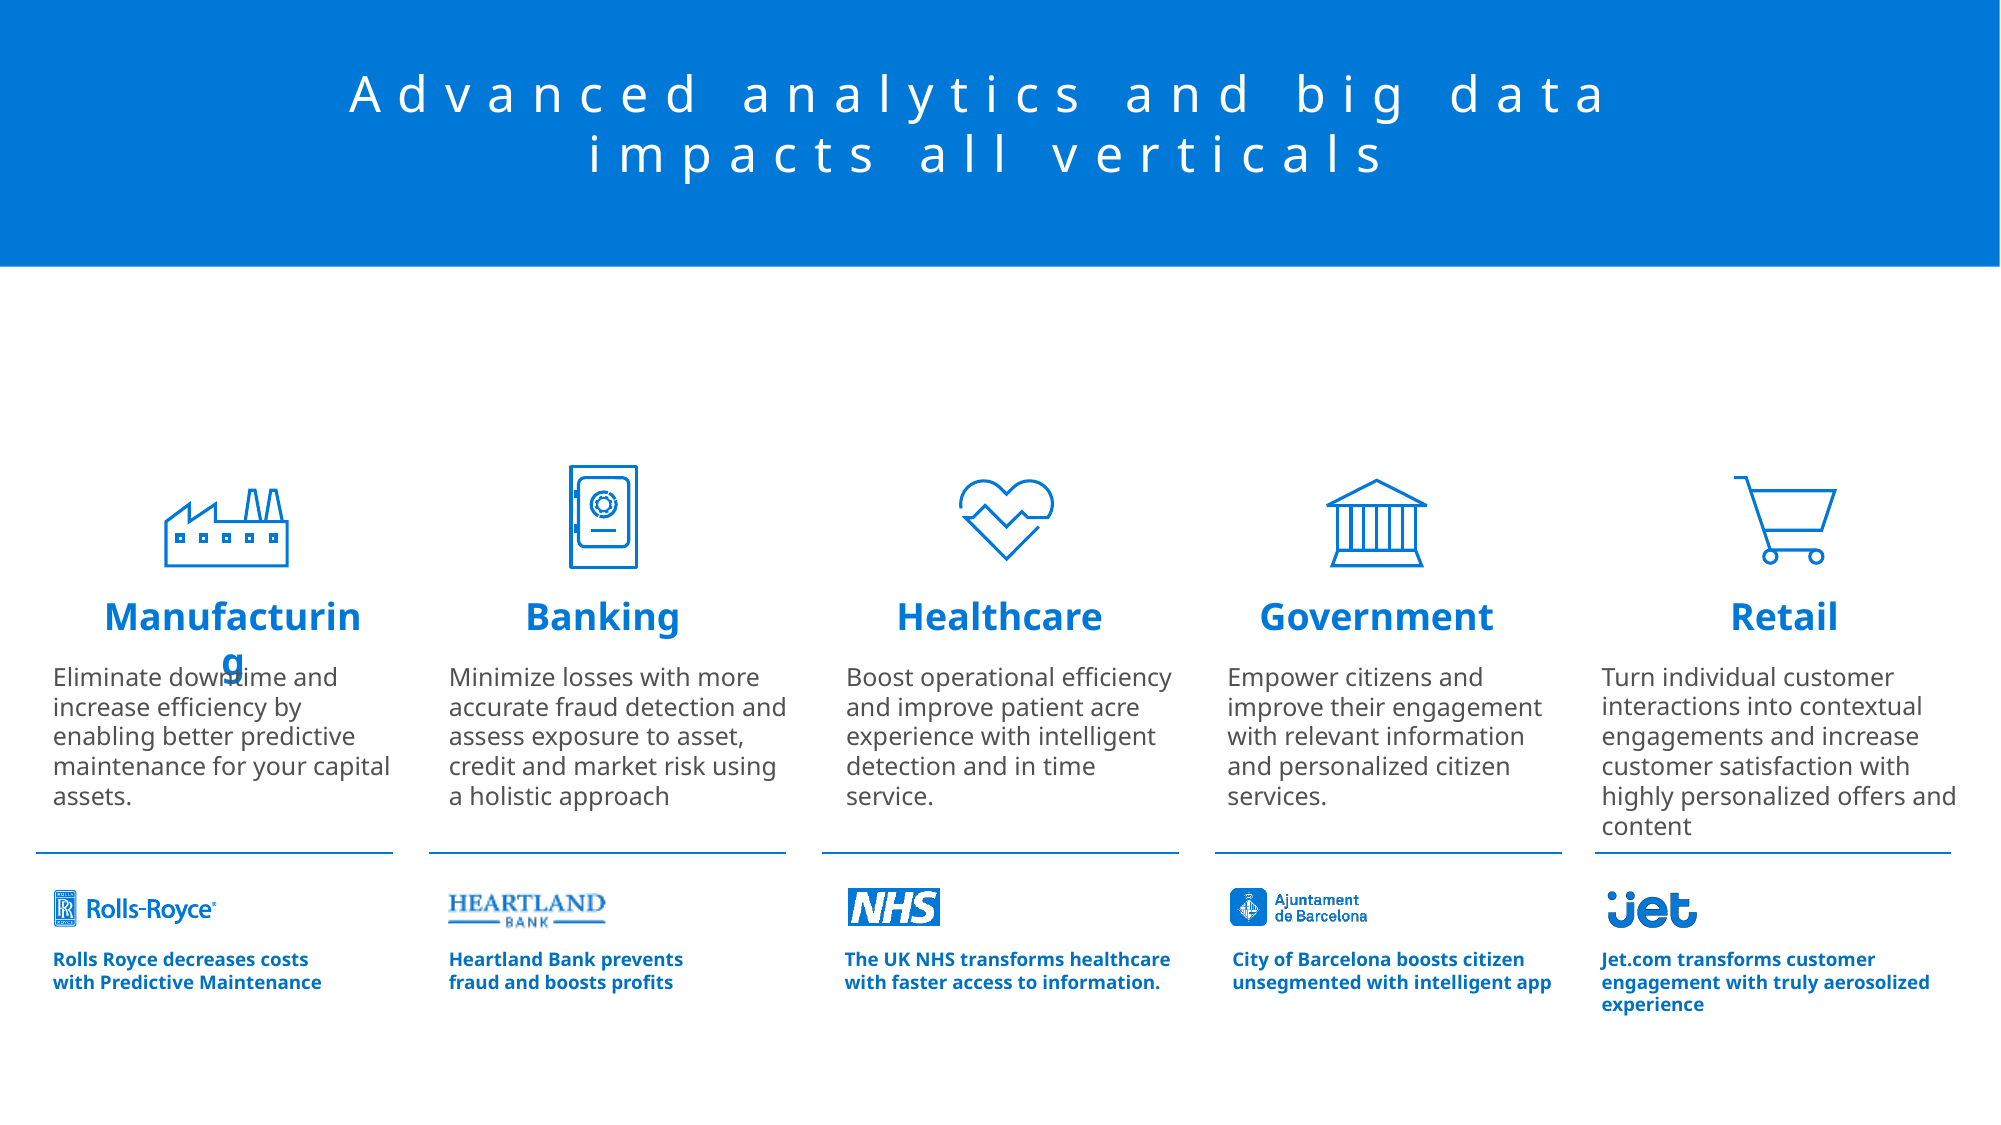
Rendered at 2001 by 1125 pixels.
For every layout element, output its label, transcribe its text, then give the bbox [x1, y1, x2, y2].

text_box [428, 466, 804, 853]
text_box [1586, 477, 1983, 853]
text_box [821, 480, 1191, 853]
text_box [37, 889, 367, 1003]
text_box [433, 853, 731, 1003]
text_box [1212, 480, 1572, 853]
text_box [0, 0, 2000, 267]
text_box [1217, 888, 1572, 1003]
title Advanced analytics and big data impacts all verticals [44, 47, 1956, 200]
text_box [1586, 891, 2000, 1003]
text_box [829, 888, 1191, 1003]
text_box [35, 489, 416, 853]
